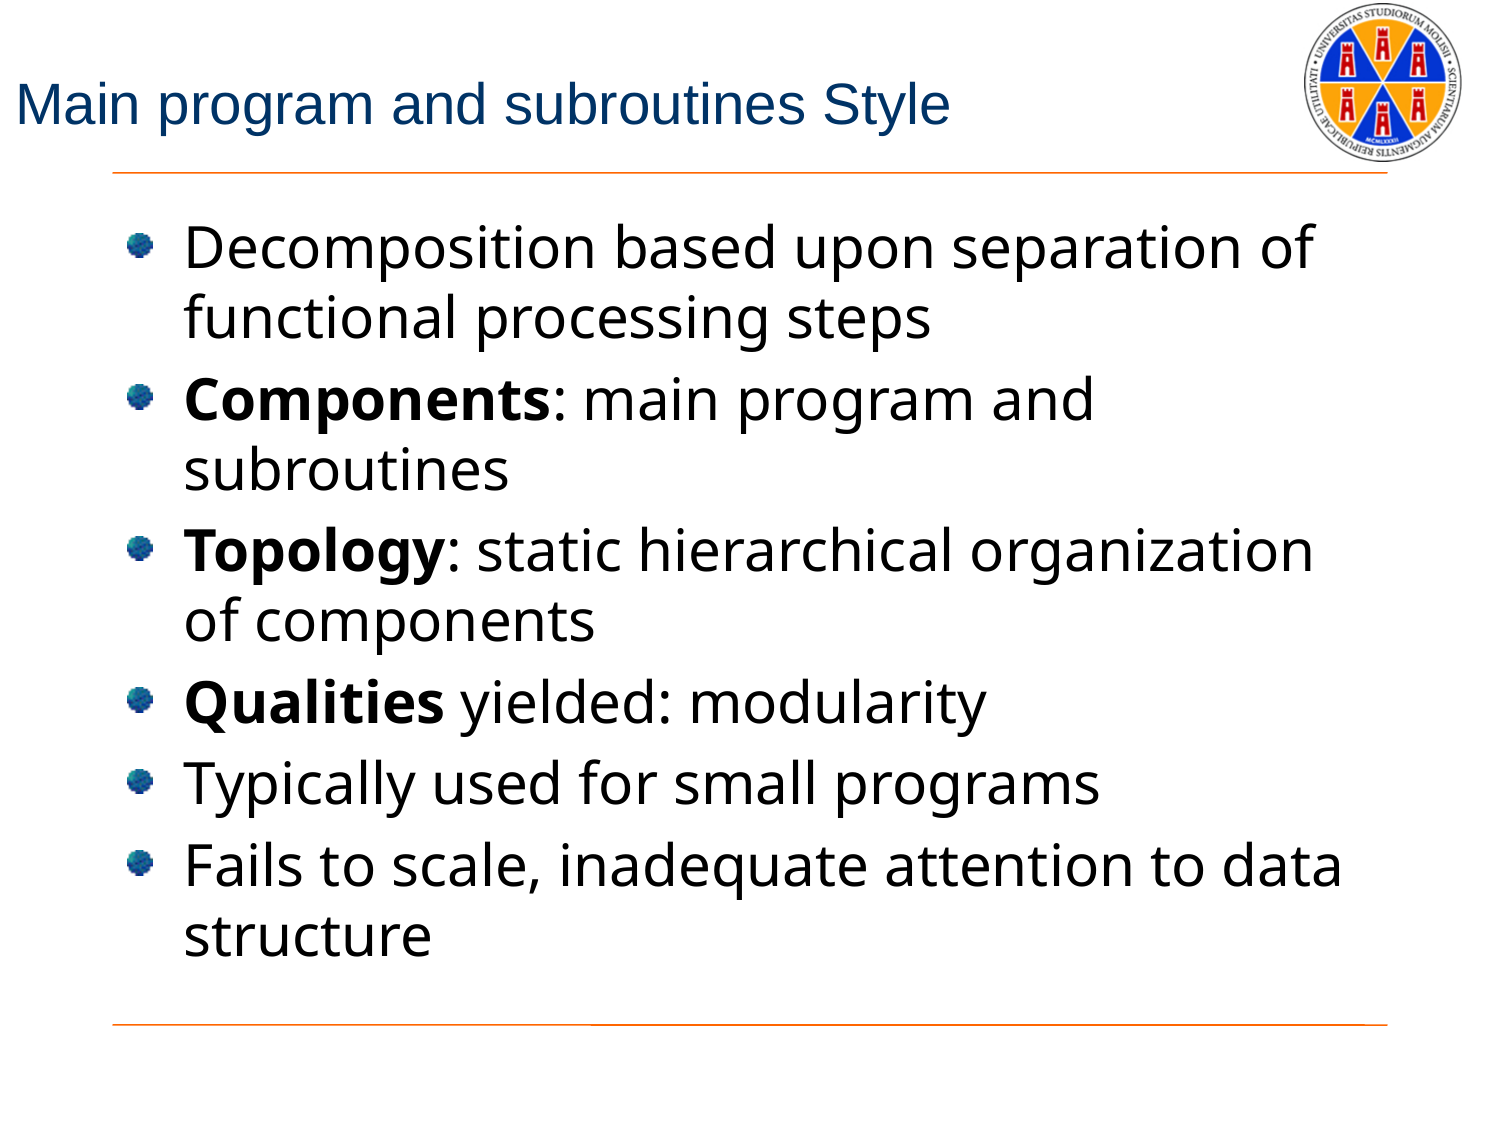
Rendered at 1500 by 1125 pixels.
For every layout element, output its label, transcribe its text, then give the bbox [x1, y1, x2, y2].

picture [127, 850, 153, 876]
picture [1269, 0, 1500, 7]
picture [127, 687, 153, 713]
picture [127, 536, 153, 561]
picture [127, 233, 153, 258]
title Main program and subroutines Style [0, 7, 1500, 196]
list Decomposition based upon separation of functional processing steps Components: main program and subroutines Topology: static hierarchical organization of components Qualities yielded: modularity Typically used for small programs Fails to scale, inadequate attention to data structure [112, 203, 1388, 988]
picture [127, 769, 153, 794]
picture [127, 384, 153, 410]
